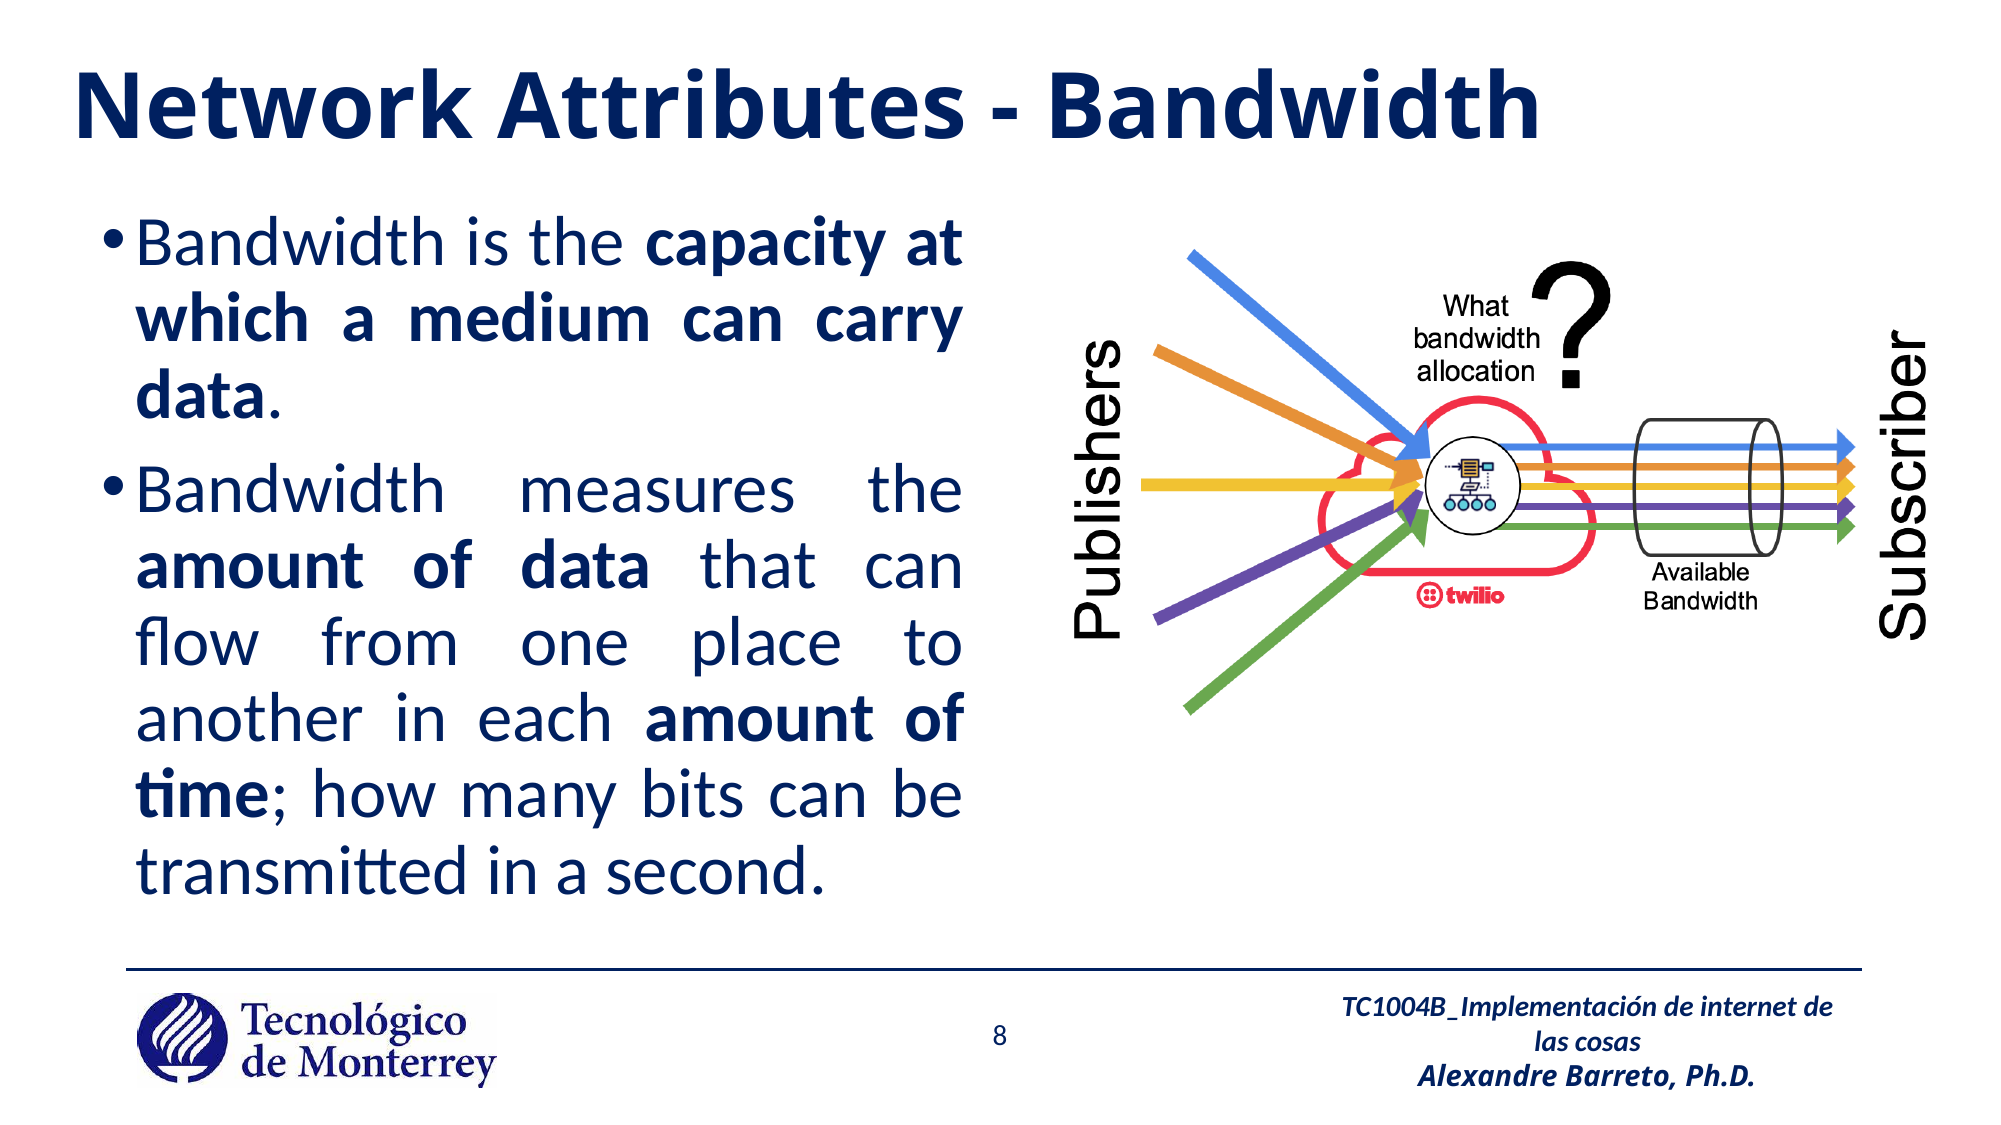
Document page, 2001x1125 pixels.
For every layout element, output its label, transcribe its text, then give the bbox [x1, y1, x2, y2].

picture [1039, 239, 1978, 759]
title Network Attributes - Bandwidth [56, 0, 1782, 219]
list Bandwidth is the capacity at which a medium can carry data. Bandwidth measures the amount of data that can flow from one place to another in each amount of time; how many bits can be transmitted in a second. [85, 197, 981, 924]
picture [137, 993, 497, 1088]
